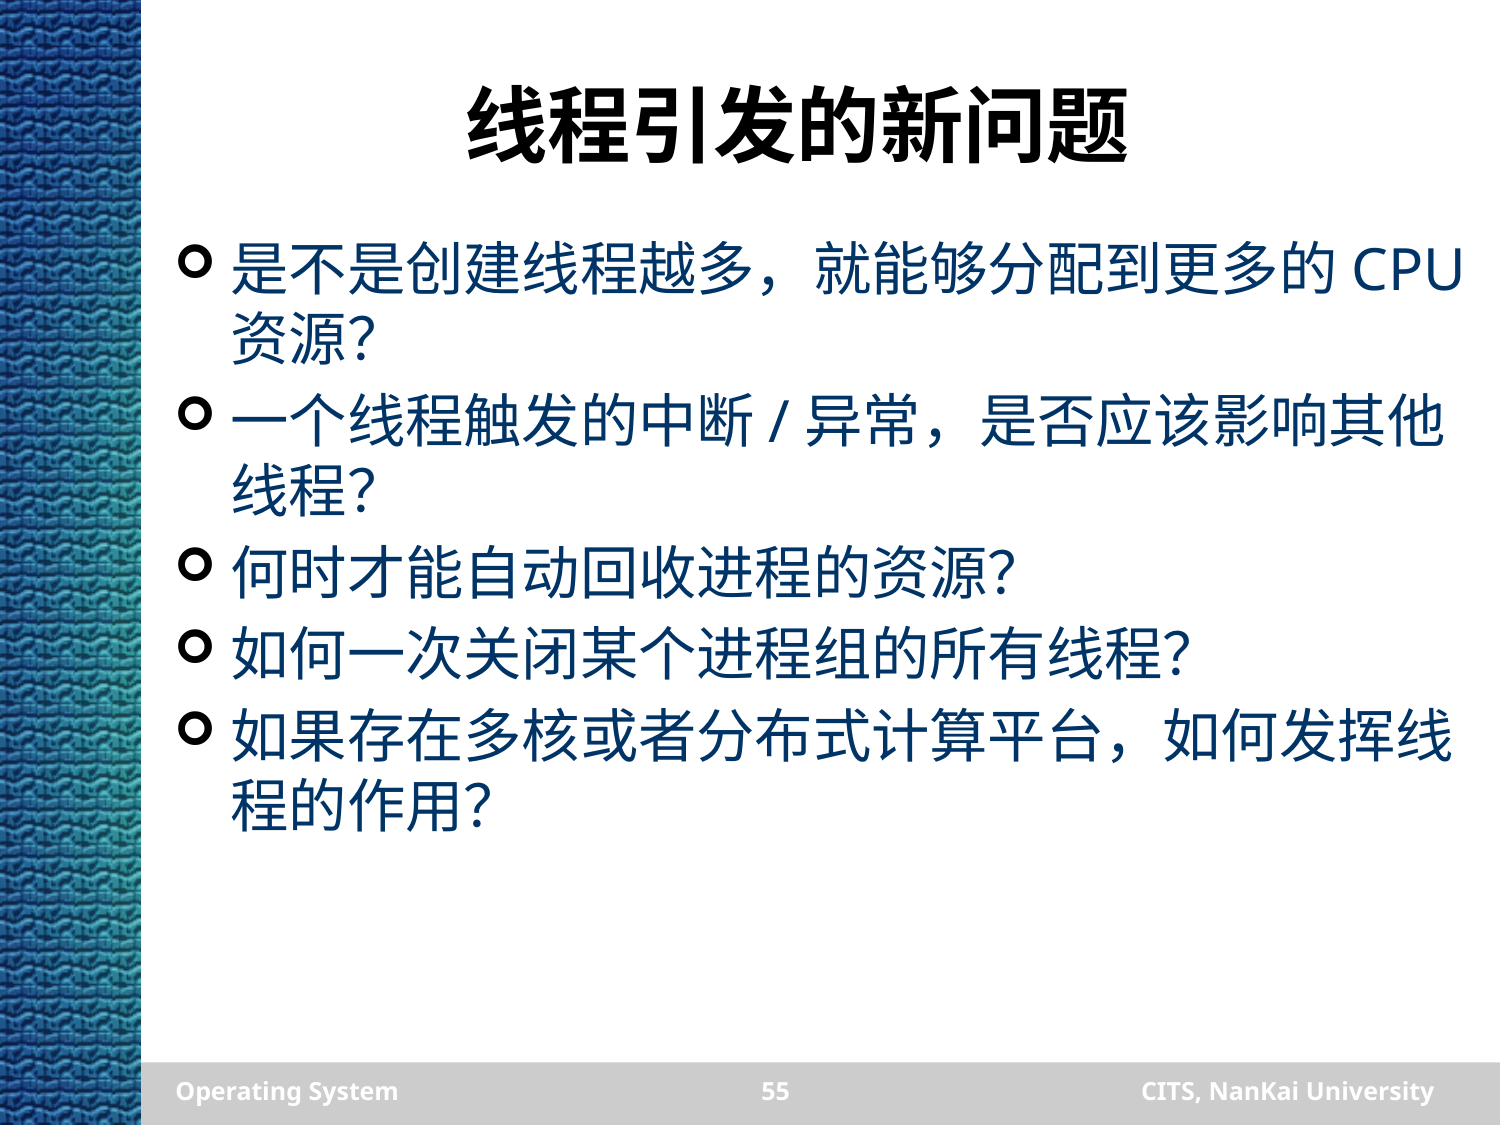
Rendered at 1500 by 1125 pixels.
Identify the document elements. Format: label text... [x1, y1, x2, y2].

slide_number Operating System [160, 1067, 574, 1118]
list 是不是创建线程越多，就能够分配到更多的CPU资源？ 一个线程触发的中断/异常，是否应该影响其他线程？ 何时才能自动回收进程的资源？ 如何一次关闭某个进程组的所有线程？ 如果存在多核或者分布式计算平台，如何发挥线程的作用？ [159, 224, 1483, 1047]
slide_number 55 [600, 1067, 951, 1118]
picture [0, 0, 141, 1125]
title 线程引发的新问题 [159, 50, 1436, 197]
footer CITS, NanKai University [974, 1067, 1451, 1118]
